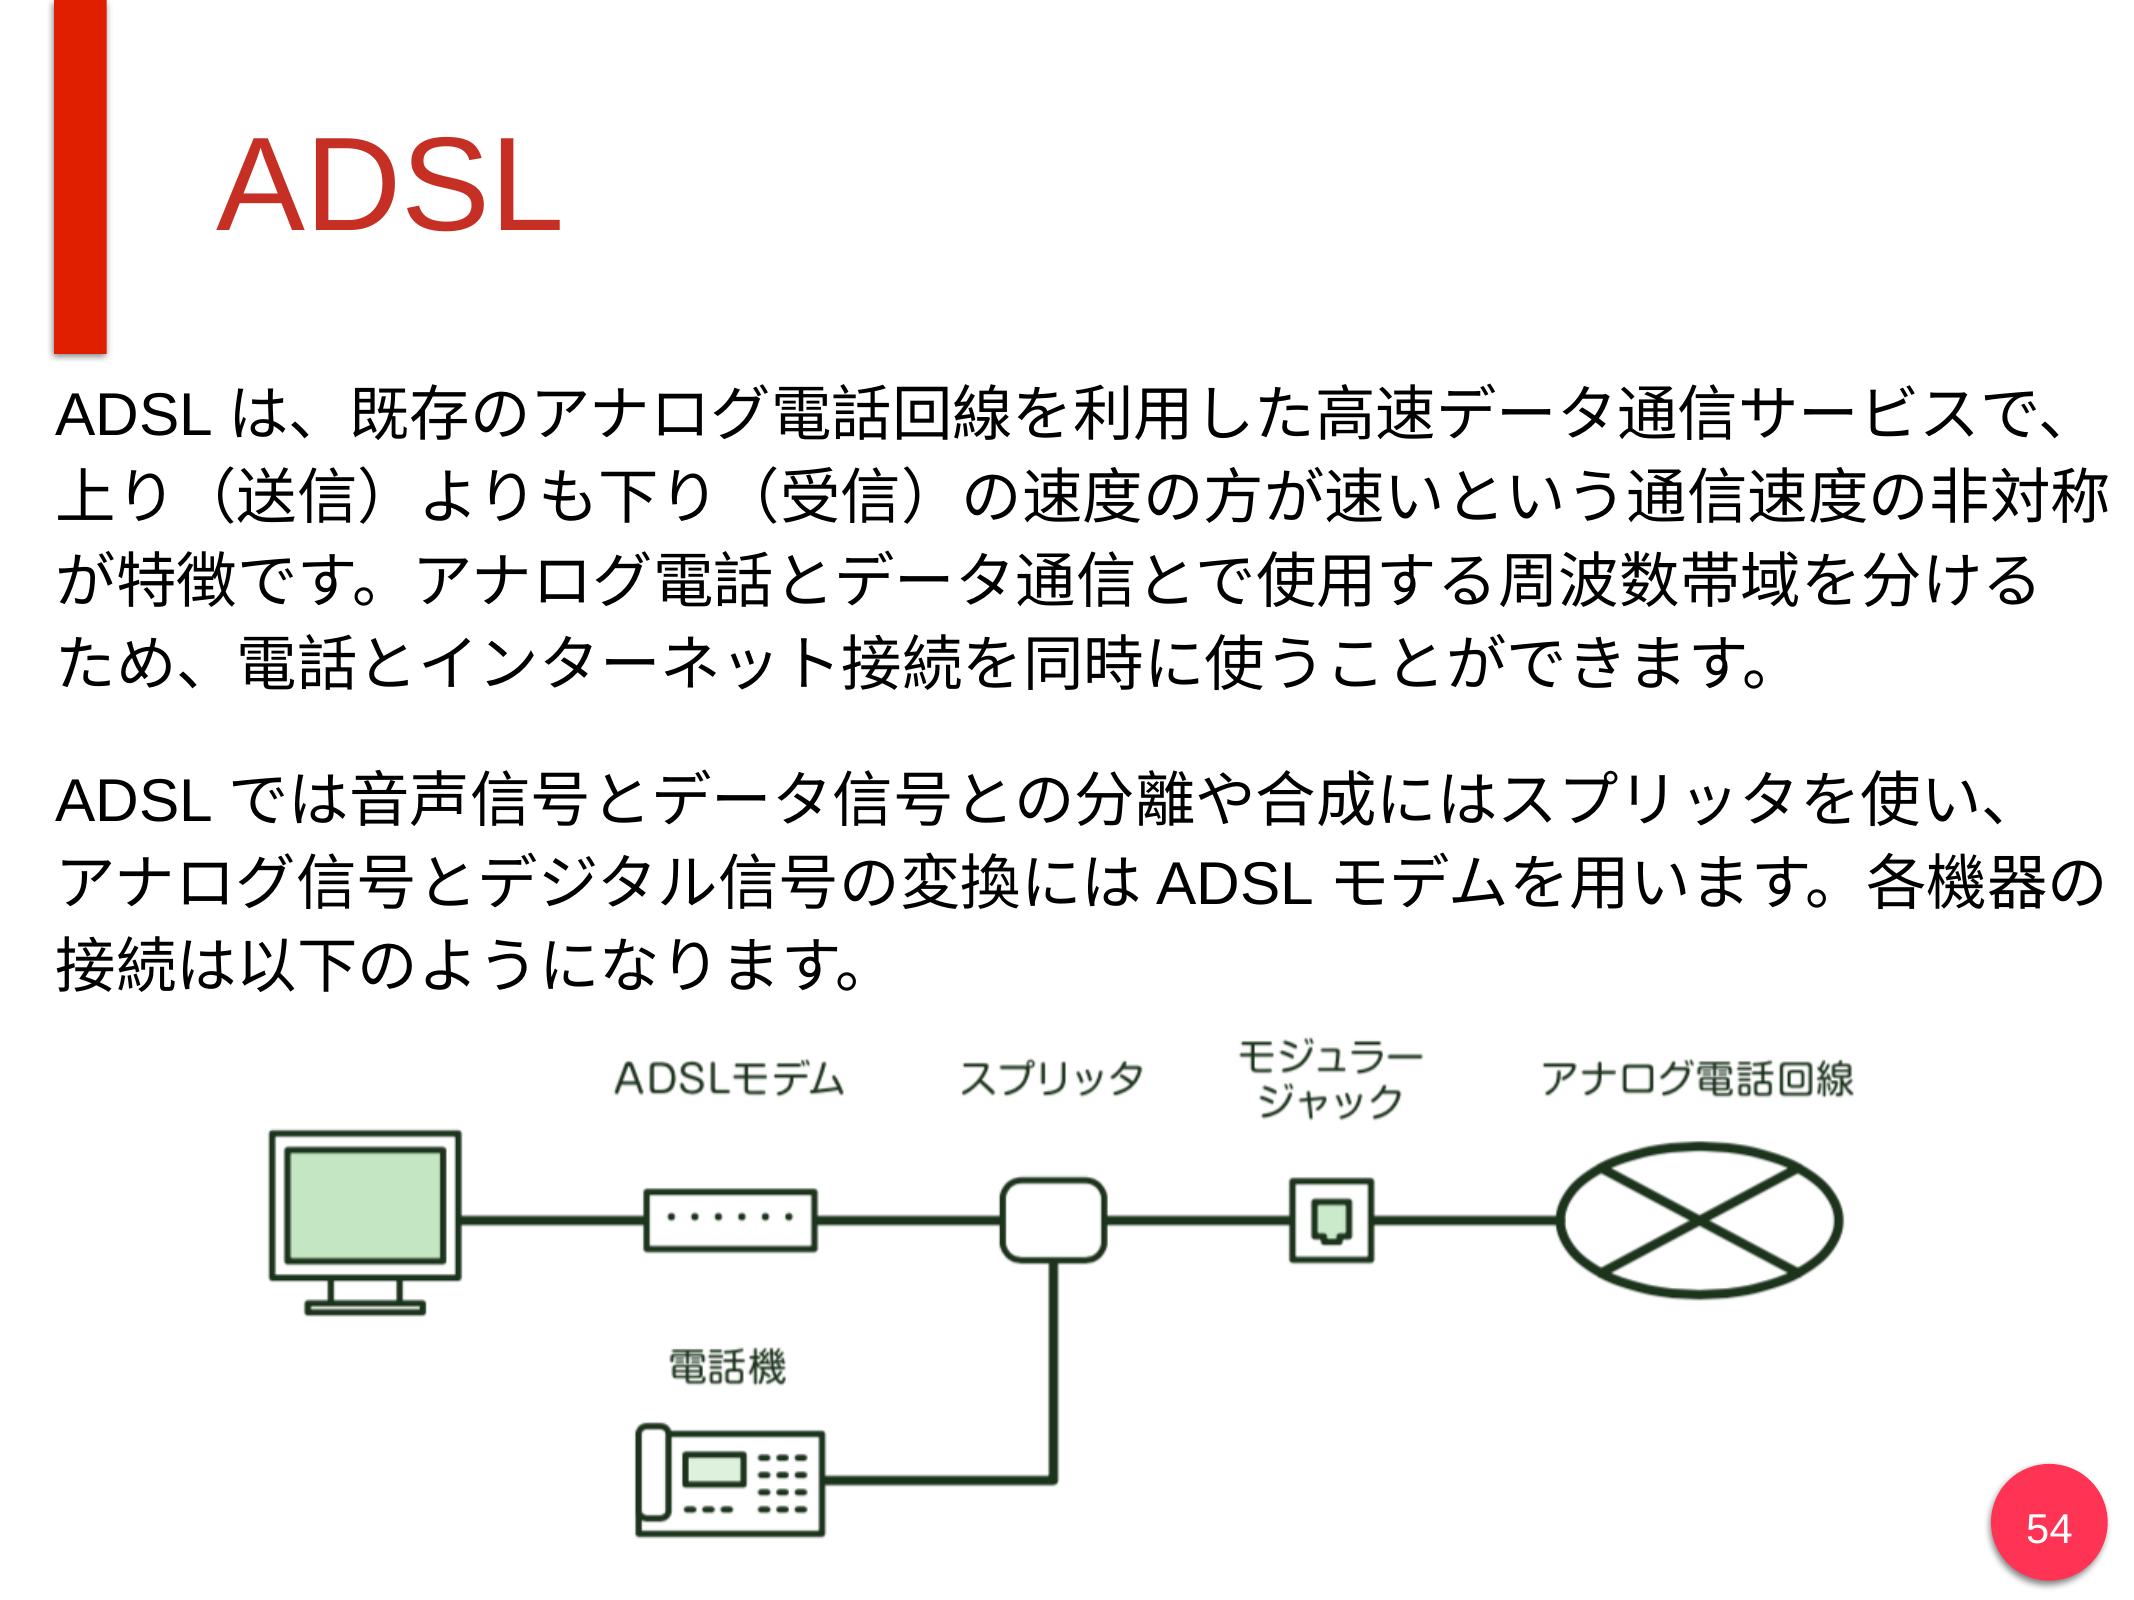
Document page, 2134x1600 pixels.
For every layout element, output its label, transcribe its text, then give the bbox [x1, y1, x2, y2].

picture [245, 1021, 1925, 1545]
title ADSL [208, 18, 2030, 336]
slide_number 54 [2012, 1493, 2087, 1600]
text_box ADSLは、既存のアナログ電話回線を利用した高速データ通信サービスで、上り（送信）よりも下り（受信）の速度の方が速いという通信速度の非対称が特徴です。アナログ電話とデータ通信とで使用する周波数帯域を分ける ため、電話とインターネット接続を同時に使うことができます。 ADSLでは音声信号とデータ信号との分離や合成にはスプリッタを使い、 アナログ信号とデジタル信号の変換にはADSLモデムを用います。各機器の接続は以下のようになります。 [47, 355, 2123, 1473]
